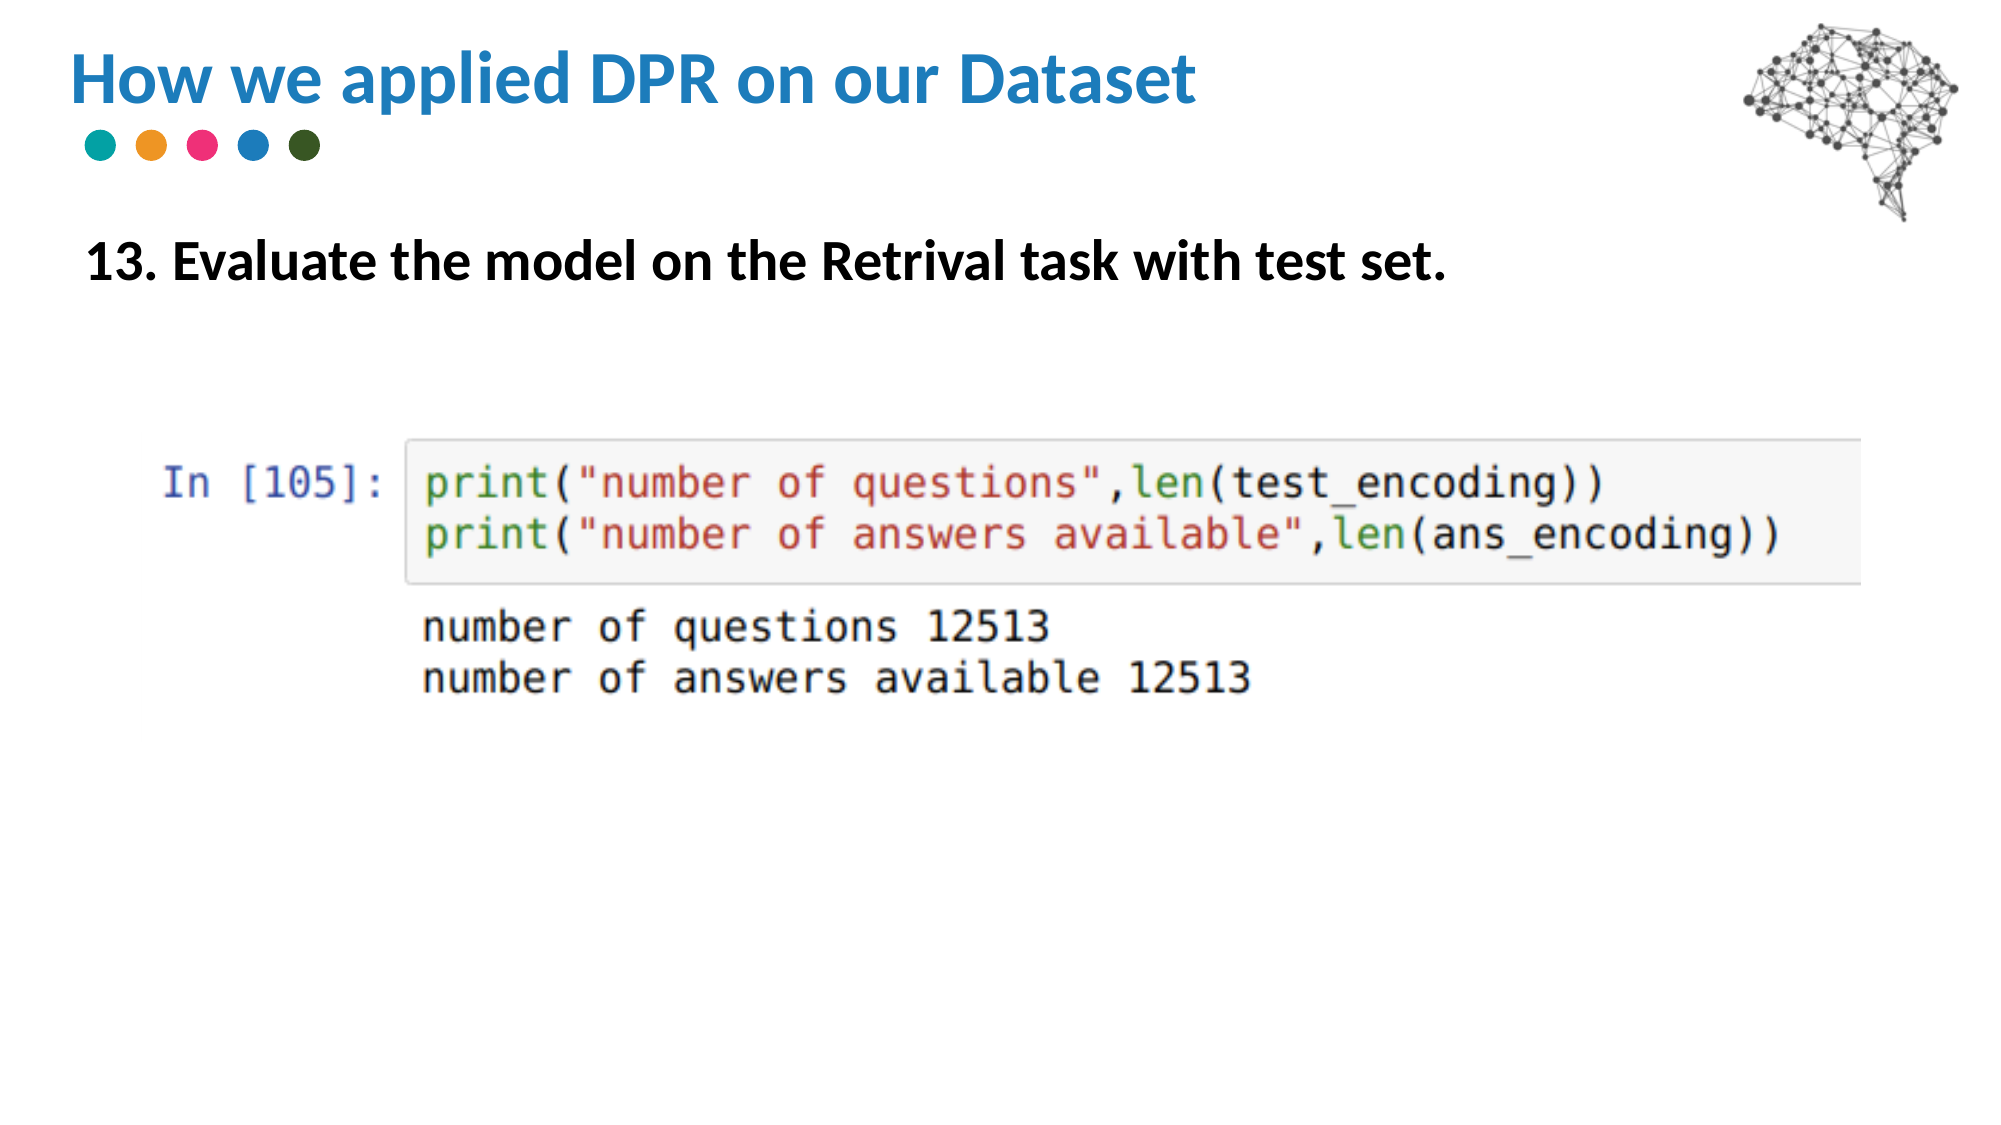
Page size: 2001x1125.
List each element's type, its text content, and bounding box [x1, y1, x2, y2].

picture [1656, 0, 2000, 244]
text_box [84, 129, 320, 161]
text_box 13. Evaluate the model on the Retrival task with test set. [84, 187, 1571, 1052]
text_box How we applied DPR on our Dataset [55, 20, 1313, 126]
picture [140, 432, 1861, 742]
